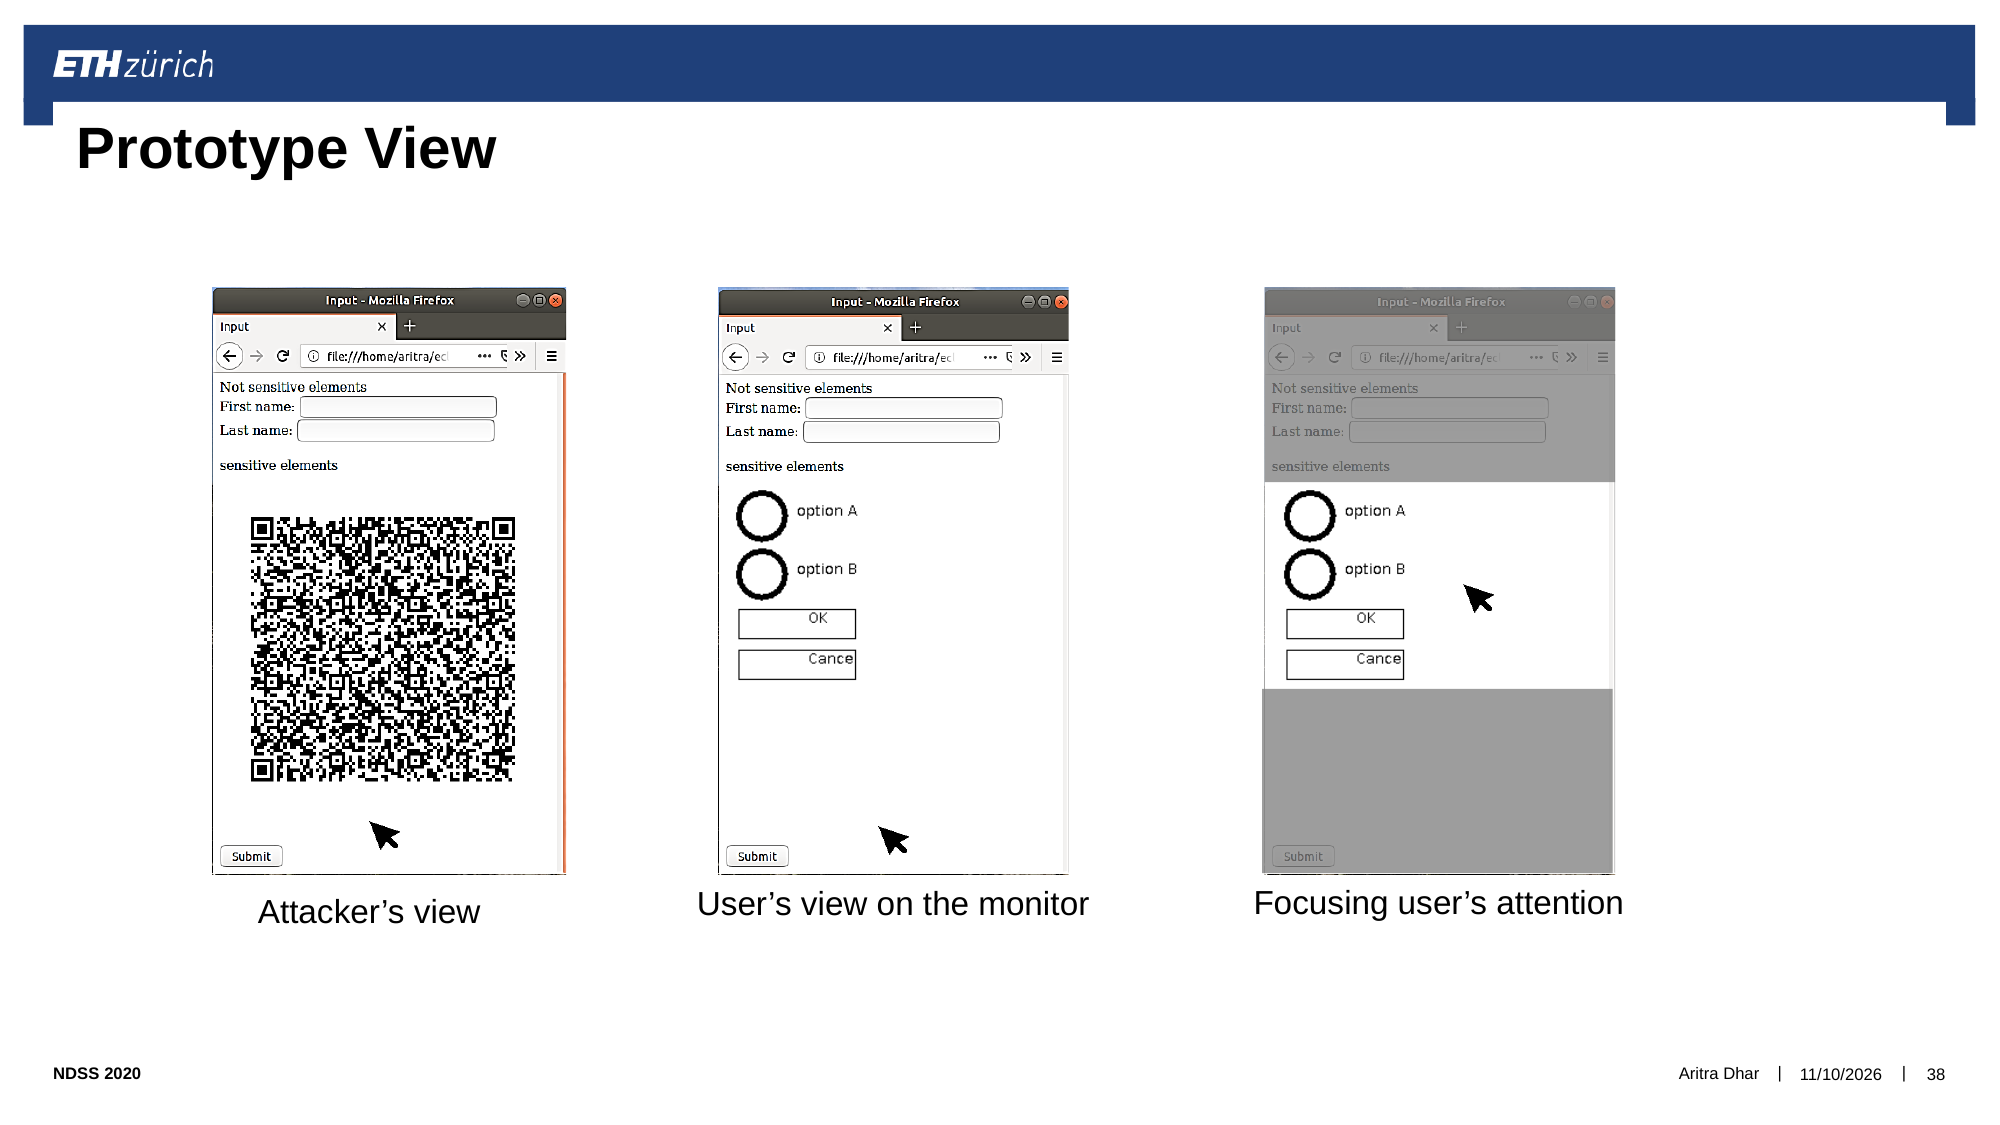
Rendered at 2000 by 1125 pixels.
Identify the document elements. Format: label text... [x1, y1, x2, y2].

text_box Attacker’s view [243, 883, 496, 938]
picture [211, 287, 567, 875]
title Prototype View [53, 101, 1946, 262]
footer Aritra Dhar [999, 1034, 1760, 1111]
text_box User’s view on the monitor [682, 874, 1105, 930]
picture [1264, 287, 1616, 875]
picture [717, 287, 1069, 875]
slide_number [1790, 1034, 1892, 1112]
text_box Focusing user’s attention [1238, 873, 1640, 929]
slide_number 38 [1906, 1034, 1966, 1112]
